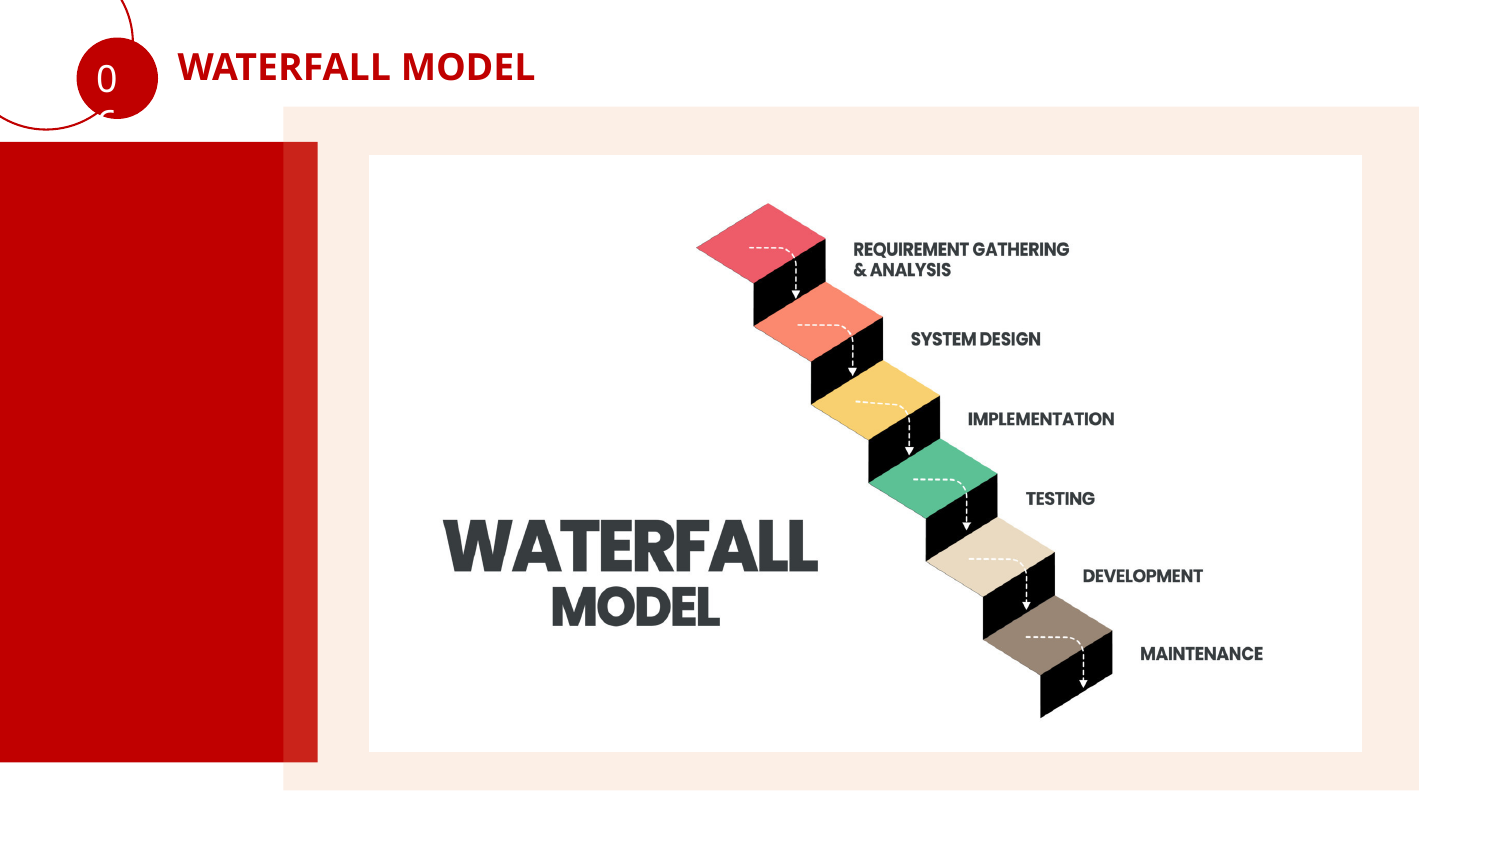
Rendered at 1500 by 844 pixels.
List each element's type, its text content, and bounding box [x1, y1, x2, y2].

picture [368, 155, 1363, 752]
text_box [97, 107, 147, 119]
text_box [133, 40, 146, 49]
text_box [0, 141, 283, 763]
text_box [0, 0, 133, 130]
text_box 06 [84, 49, 150, 107]
text_box [150, 54, 159, 103]
text_box [283, 106, 1419, 791]
text_box WATERFALL MODEL [166, 37, 572, 95]
